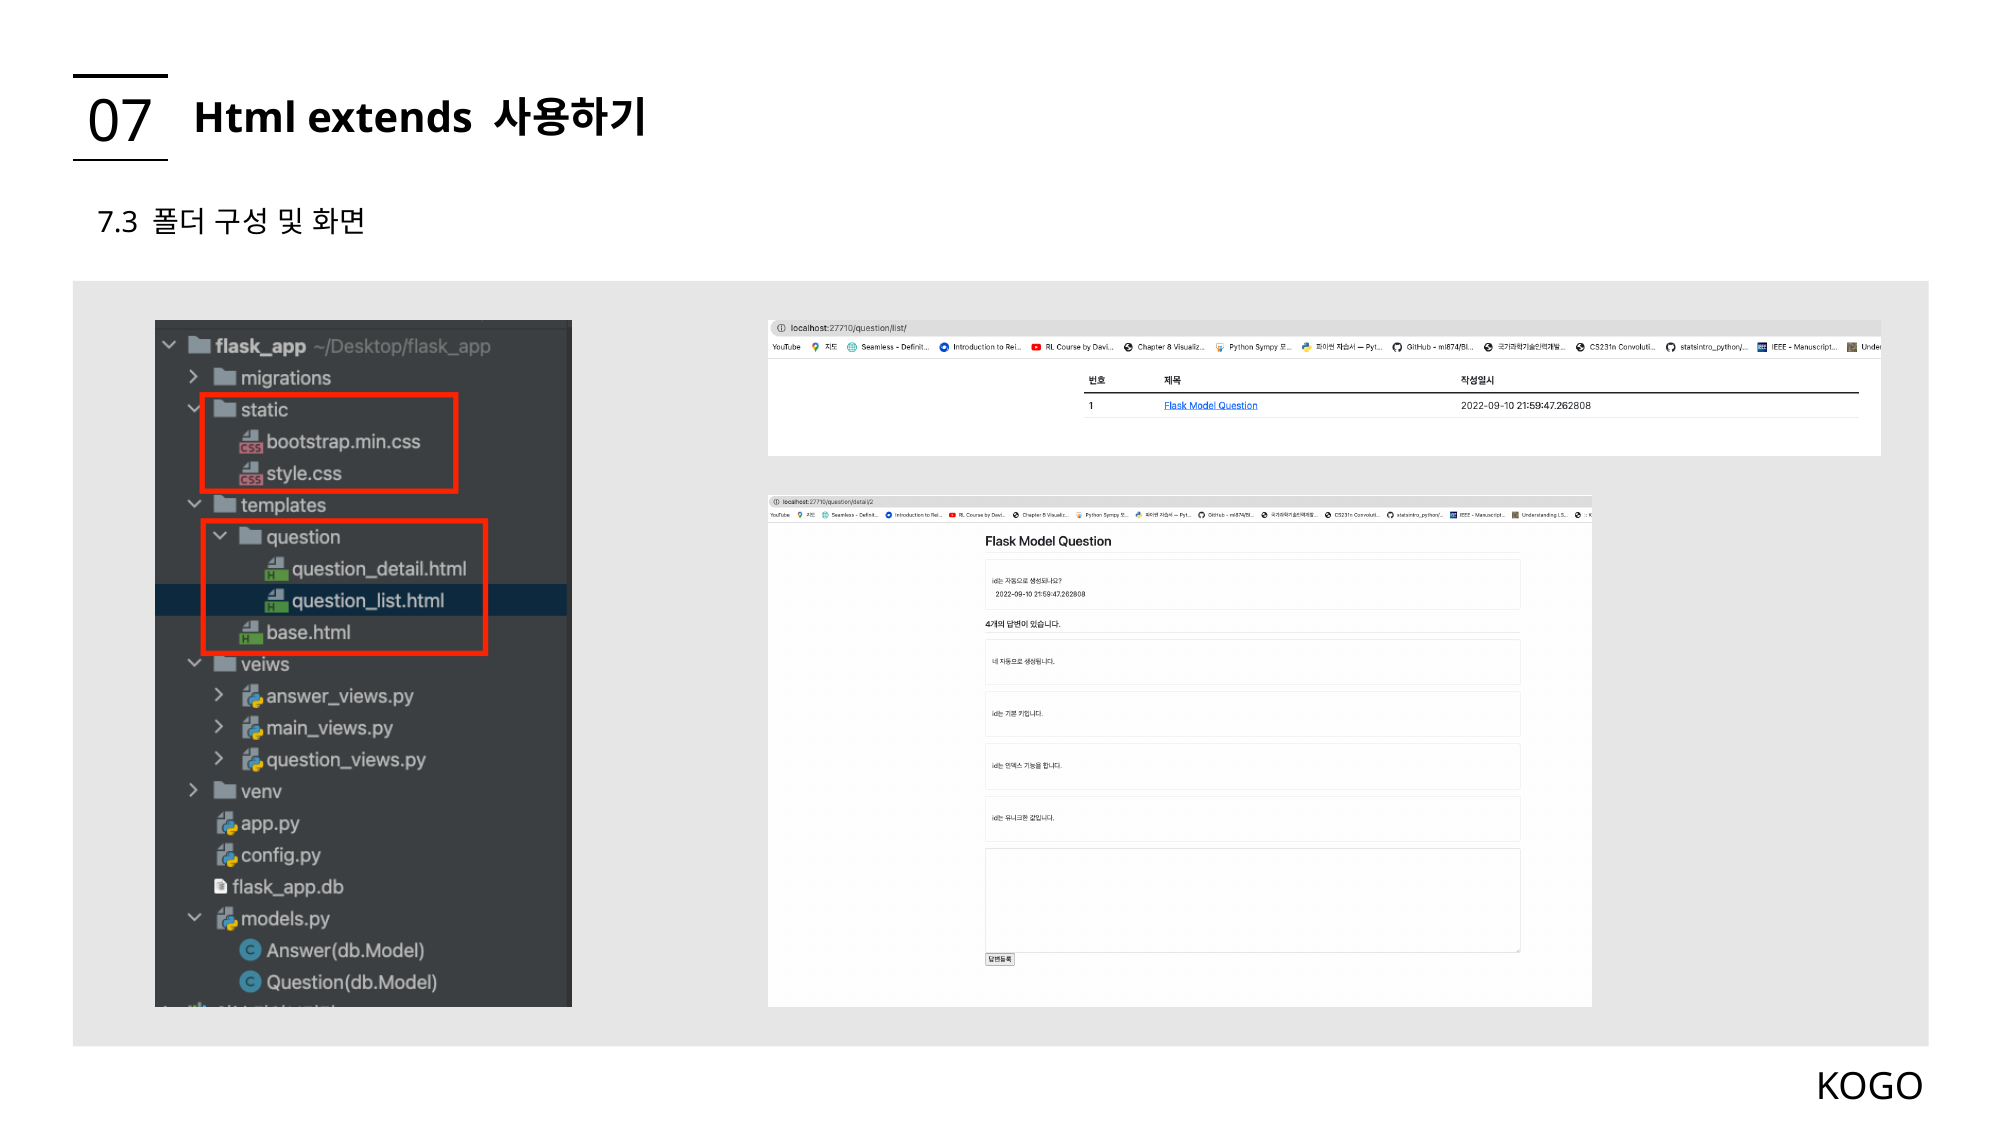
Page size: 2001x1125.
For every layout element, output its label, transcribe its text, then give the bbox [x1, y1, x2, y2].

text_box 7.3 폴더 구성 및 화면 [82, 196, 390, 247]
picture [155, 320, 572, 1007]
picture [768, 320, 1881, 456]
picture [768, 495, 1592, 1007]
text_box [72, 280, 1930, 1047]
text_box Html extends 사용하기 [178, 78, 1080, 161]
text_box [72, 76, 169, 162]
